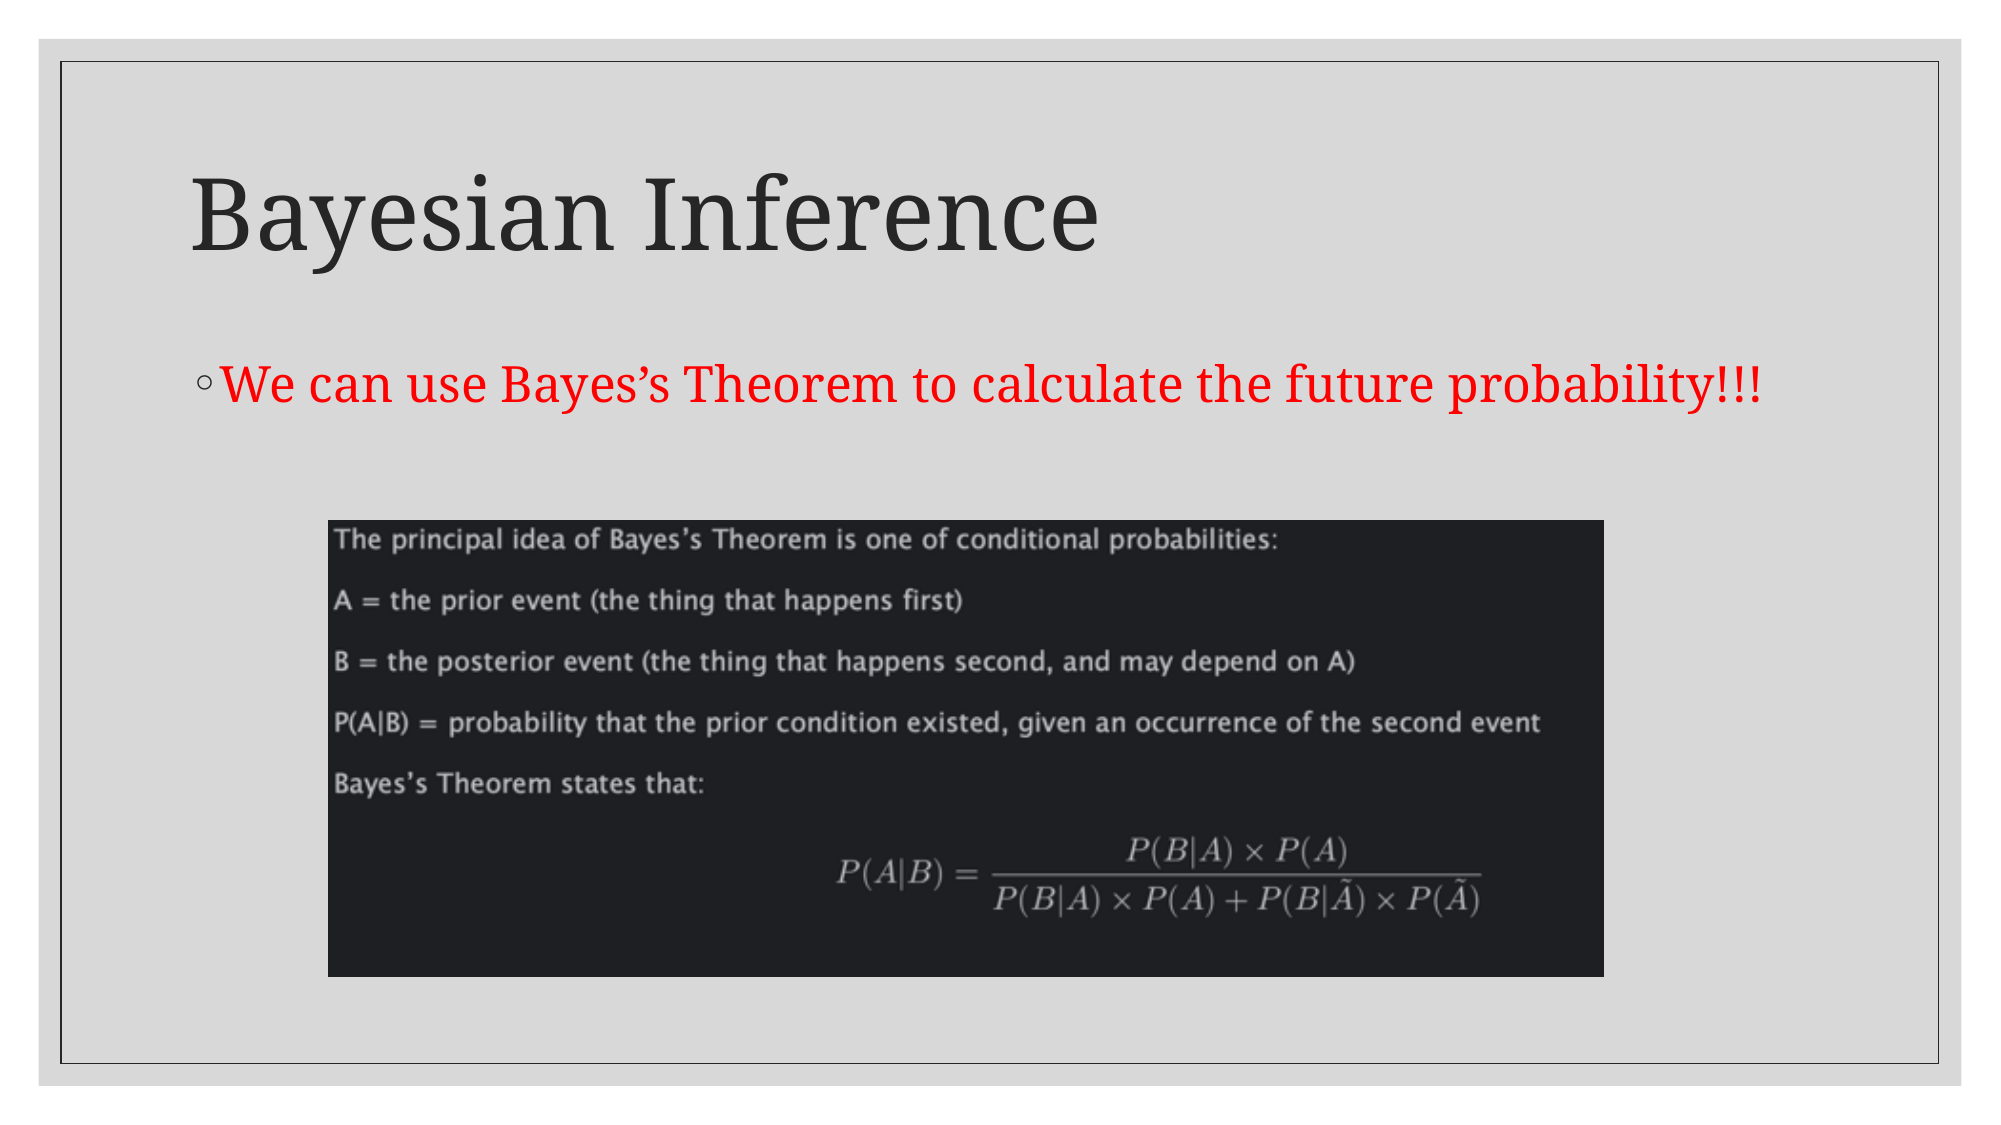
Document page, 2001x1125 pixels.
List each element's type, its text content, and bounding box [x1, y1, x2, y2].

title Bayesian Inference [174, 105, 1825, 331]
picture [328, 520, 1604, 977]
list We can use Bayes’s Theorem to calculate the future probability!!! [174, 345, 1825, 977]
